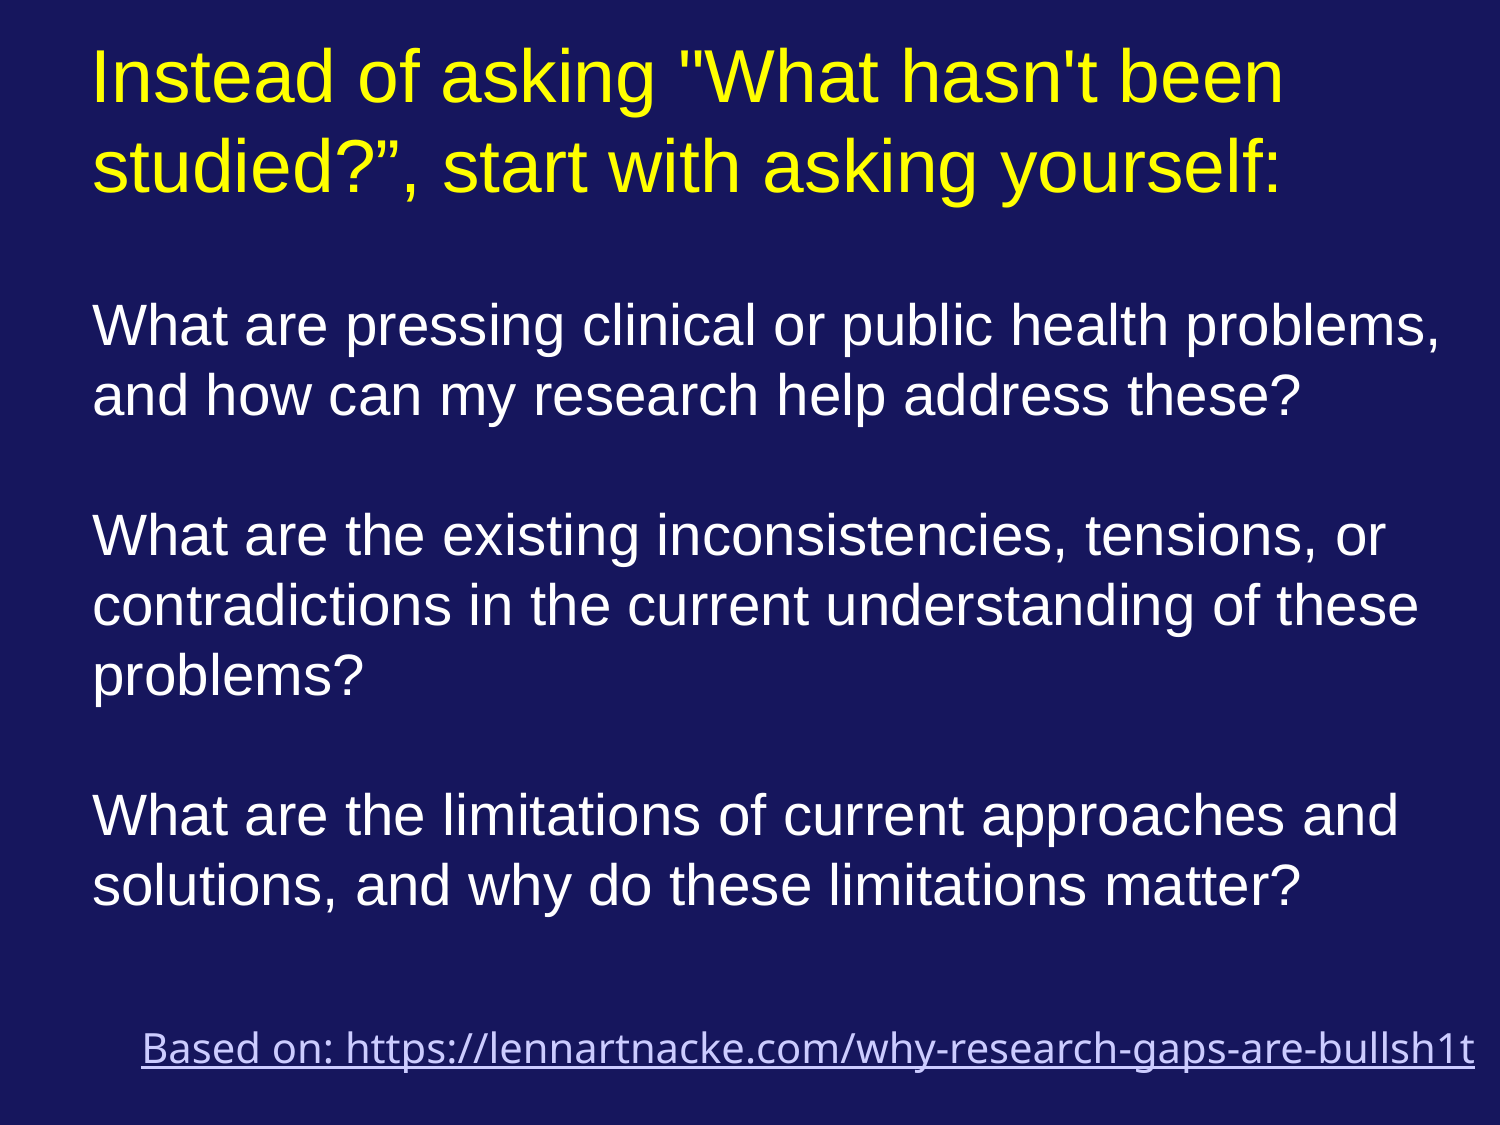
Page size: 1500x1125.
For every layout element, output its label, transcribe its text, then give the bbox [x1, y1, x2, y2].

text_box Based on: https://lennartnacke.com/why-research-gaps-are-bullsh1t [126, 1014, 1491, 1086]
title Instead of asking "What hasn't been studied?”, start with asking yourself: What are pressing clinical or public health problems, and how can my research help address these? What are the existing inconsistencies, tensions, or contradictions in the current understanding of these problems? What are the limitations of current approaches and solutions, and why do these limitations matter? [75, 181, 1500, 944]
